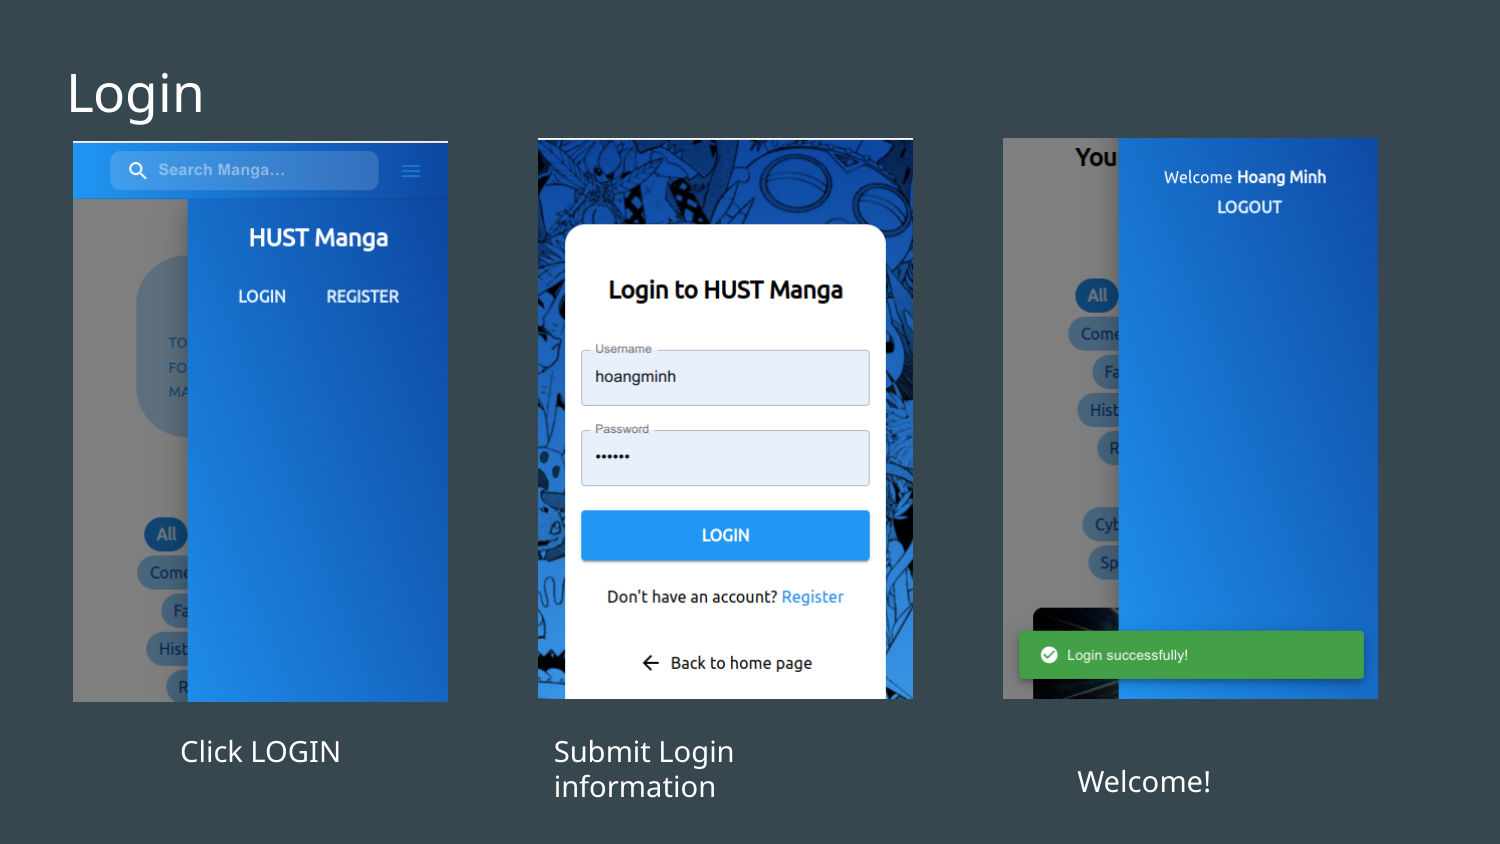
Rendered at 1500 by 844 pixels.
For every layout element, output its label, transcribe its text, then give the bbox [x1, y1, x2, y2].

picture [1003, 137, 1378, 699]
picture [73, 141, 448, 703]
picture [538, 137, 913, 699]
text_box Welcome! [1062, 713, 1320, 814]
title Login [51, 44, 1449, 139]
text_box Submit Login information [538, 718, 913, 819]
text_box Click LOGIN [132, 718, 390, 784]
